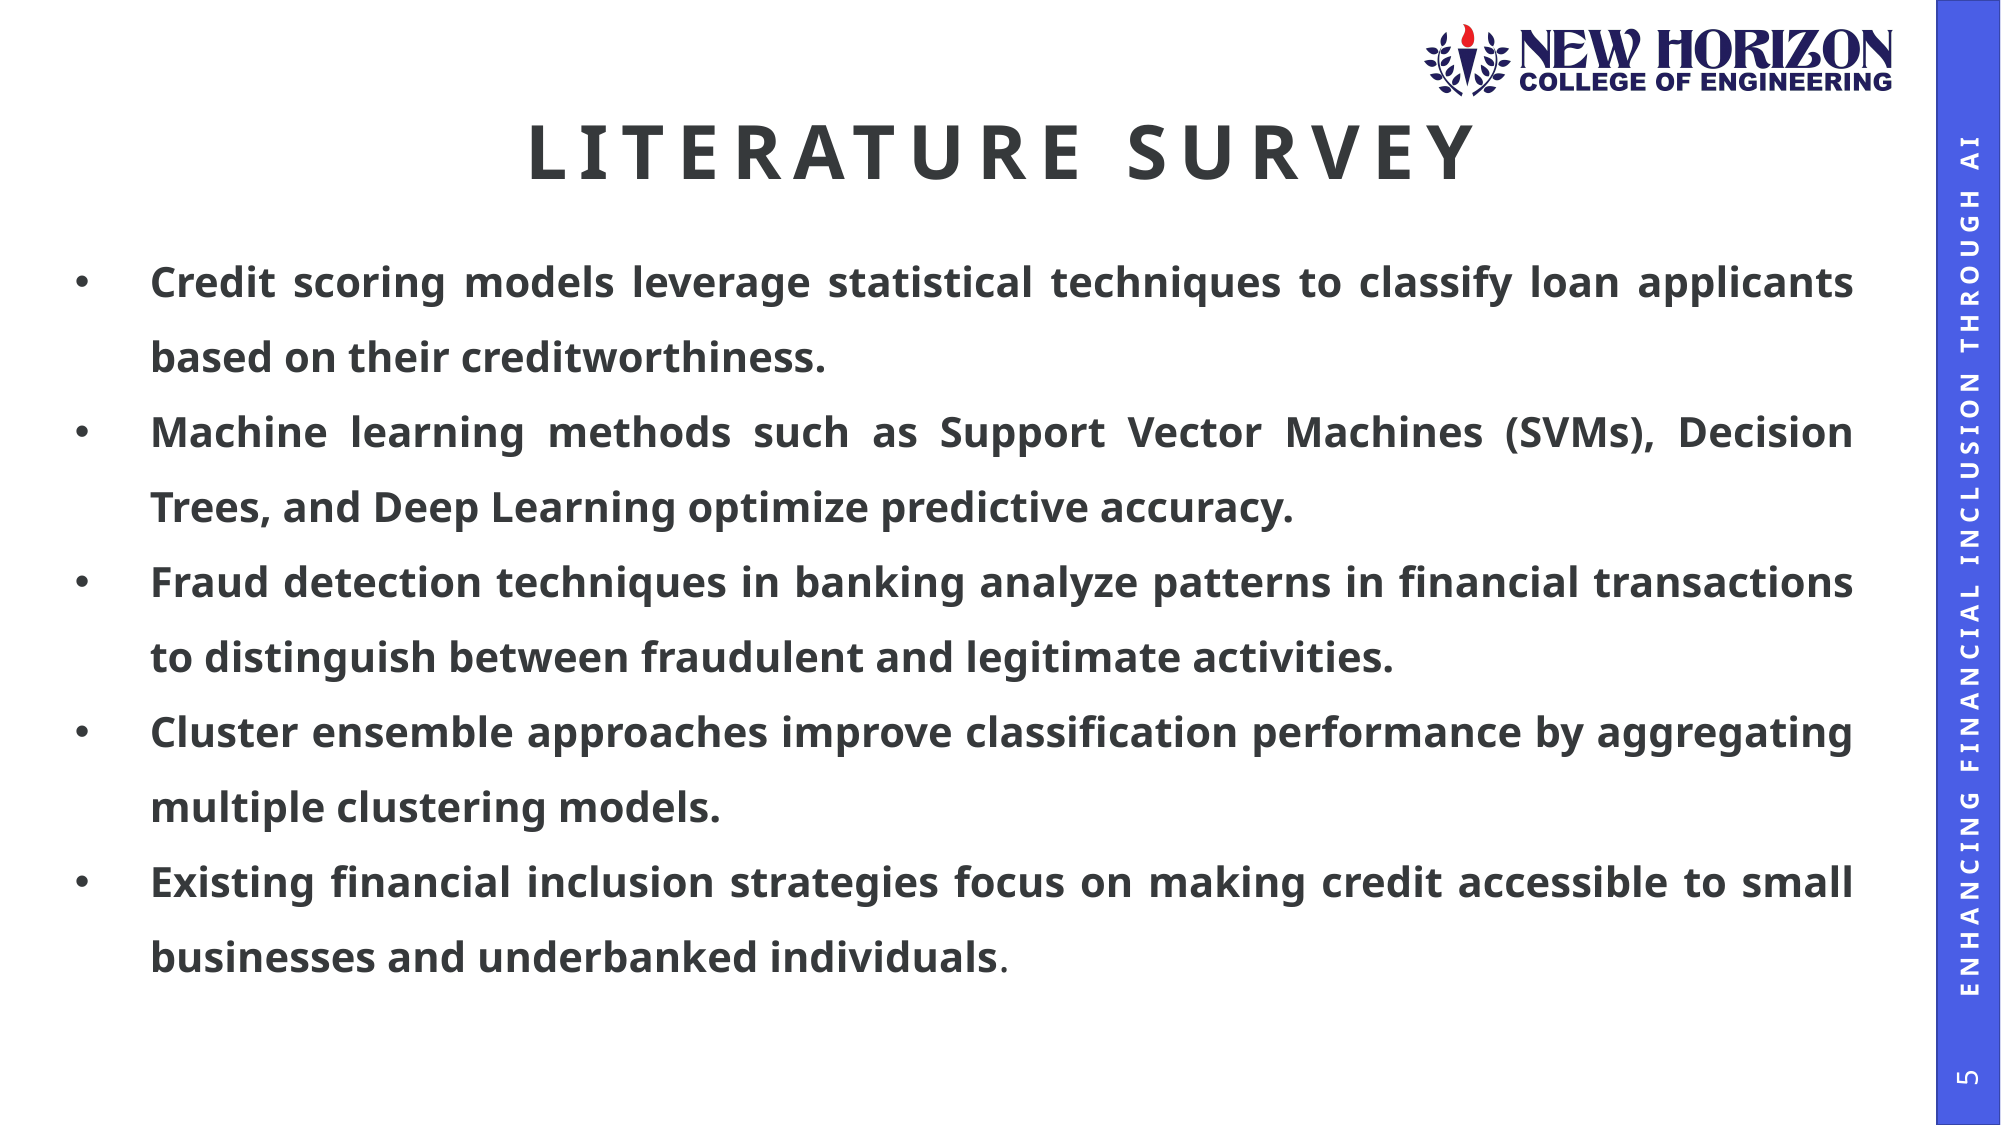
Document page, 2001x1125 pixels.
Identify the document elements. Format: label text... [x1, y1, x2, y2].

text_box Credit scoring models leverage statistical techniques to classify loan applicants based on their creditworthiness. Machine learning methods such as Support Vector Machines (SVMs), Decision Trees, and Deep Learning optimize predictive accuracy. Fraud detection techniques in banking analyze patterns in financial transactions to distinguish between fraudulent and legitimate activities. Cluster ensemble approaches improve classification performance by aggregating multiple clustering models. Existing financial inclusion strategies focus on making credit accessible to small businesses and underbanked individuals. [60, 173, 1870, 989]
slide_number 5 [1937, 1032, 2000, 1125]
picture [1399, 18, 1918, 102]
footer Enhancing Financial Inclusion Through AI [1937, 0, 2000, 1032]
title Literature Survey [169, 101, 1831, 173]
